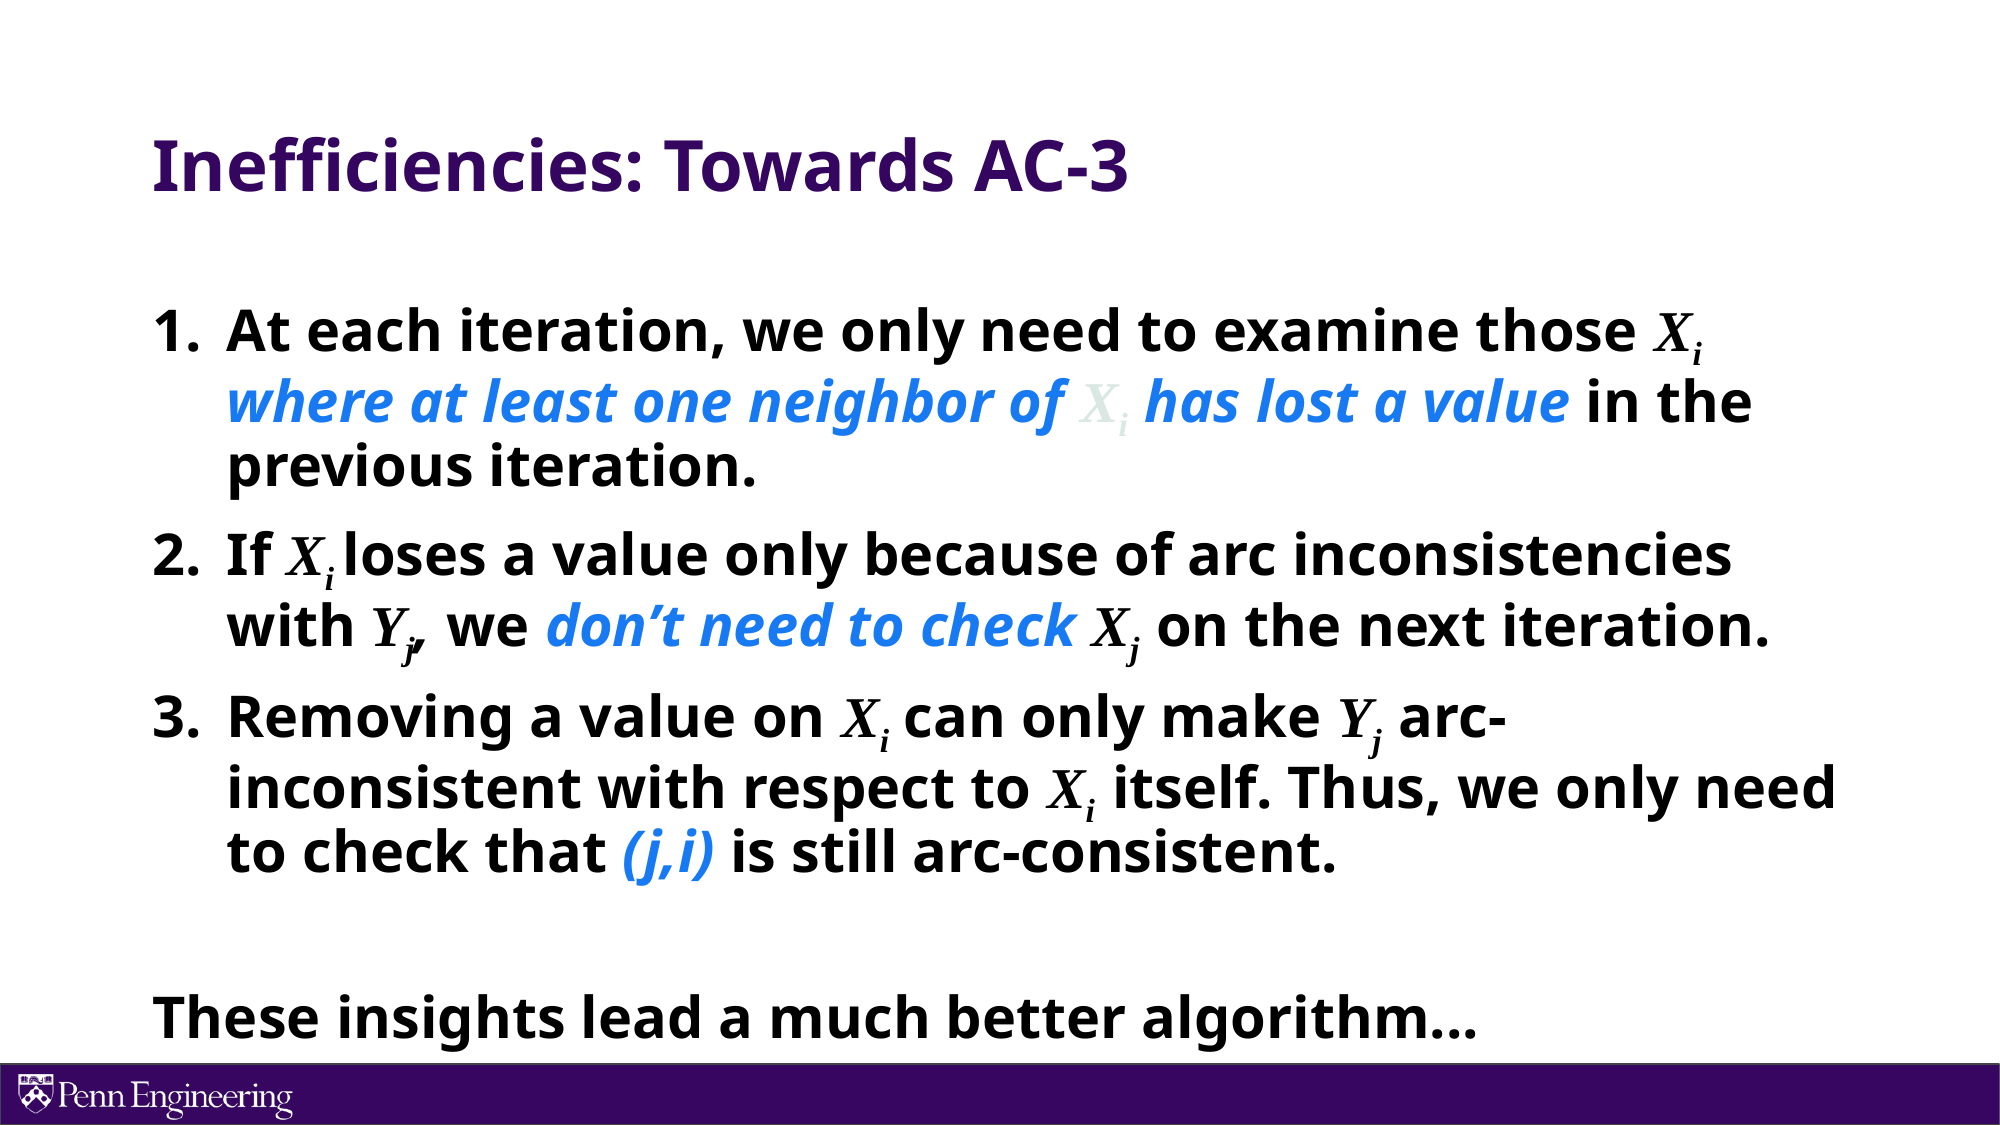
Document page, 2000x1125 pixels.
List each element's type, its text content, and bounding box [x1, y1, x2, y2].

picture [8, 1066, 301, 1123]
list At each iteration, we only need to examine those Xi where at least one neighbor of Xi has lost a value in the previous iteration. If Xi loses a value only because of arc inconsistencies with Yj, we don’t need to check Xj on the next iteration. Removing a value on Xi can only make Yj arc-inconsistent with respect to Xi itself. Thus, we only need to check that (j,i) is still arc-consistent. These insights lead a much better algorithm... [137, 287, 1862, 1059]
title Inefficiencies: Towards AC-3 [137, 59, 1862, 278]
